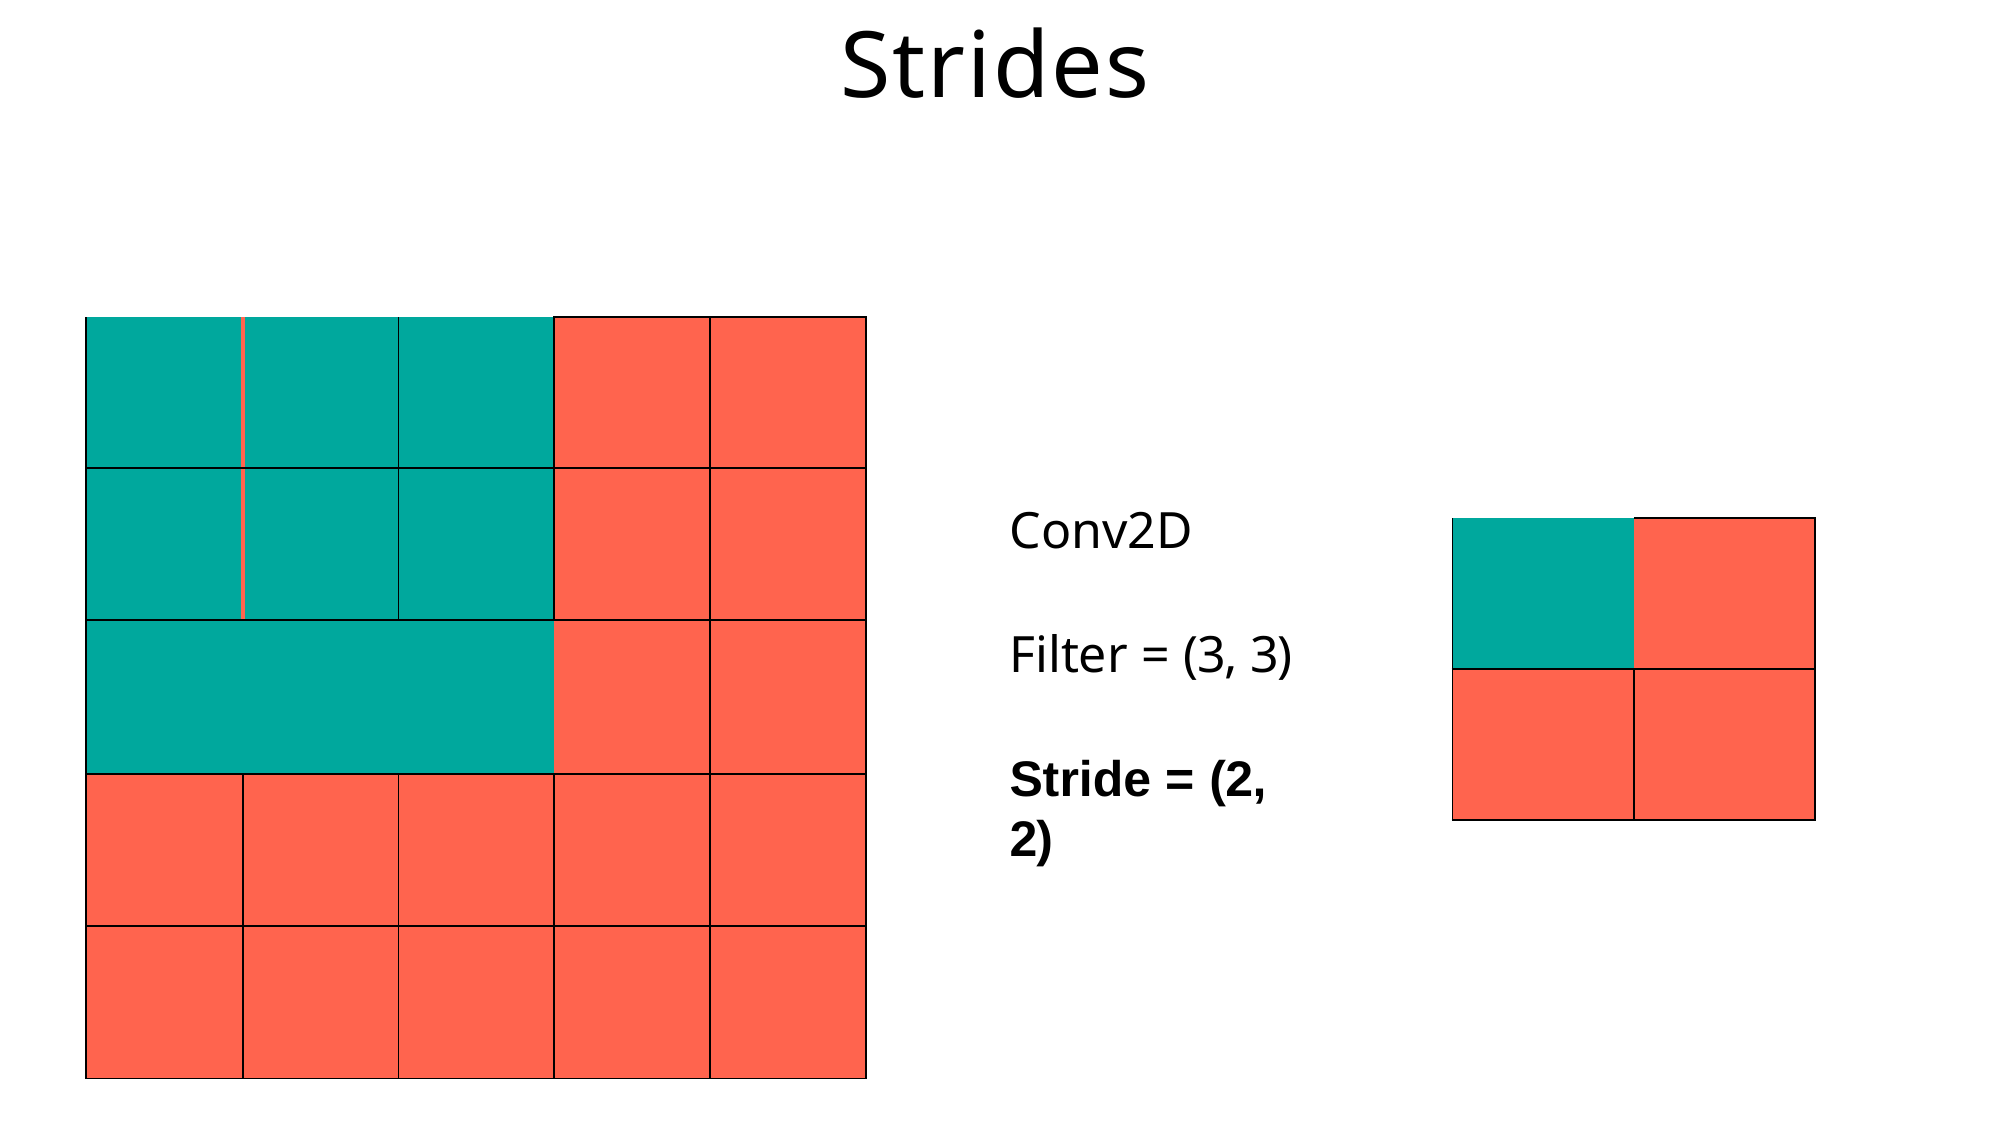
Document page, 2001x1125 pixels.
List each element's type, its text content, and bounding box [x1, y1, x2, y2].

table_cell [711, 927, 865, 1078]
table_cell [399, 775, 553, 925]
table_cell [711, 621, 865, 773]
table_cell [244, 775, 398, 925]
table_cell [87, 775, 242, 925]
table_cell [399, 927, 553, 1078]
table_cell [87, 469, 240, 619]
table_header [245, 317, 398, 467]
table_cell [554, 621, 709, 773]
table_header [555, 318, 709, 467]
table_cell [87, 927, 242, 1078]
table_cell [1453, 670, 1633, 819]
table_header [711, 318, 865, 467]
table_cell [1635, 670, 1814, 819]
table_header [399, 317, 553, 467]
text_box Conv2D Filter = (3, 3) Stride = (2, 2) [1008, 497, 1324, 867]
table_header [1453, 518, 1634, 668]
table_cell [555, 469, 709, 619]
table_cell [87, 621, 554, 773]
table_cell [711, 469, 865, 619]
title Strides [838, 0, 1161, 155]
table_cell [245, 469, 398, 619]
table_header [1634, 519, 1814, 668]
table_cell [244, 927, 398, 1078]
table_header [87, 317, 241, 467]
table_cell [711, 775, 865, 925]
table_cell [555, 775, 709, 925]
table_cell [555, 927, 709, 1078]
table_cell [399, 469, 553, 619]
